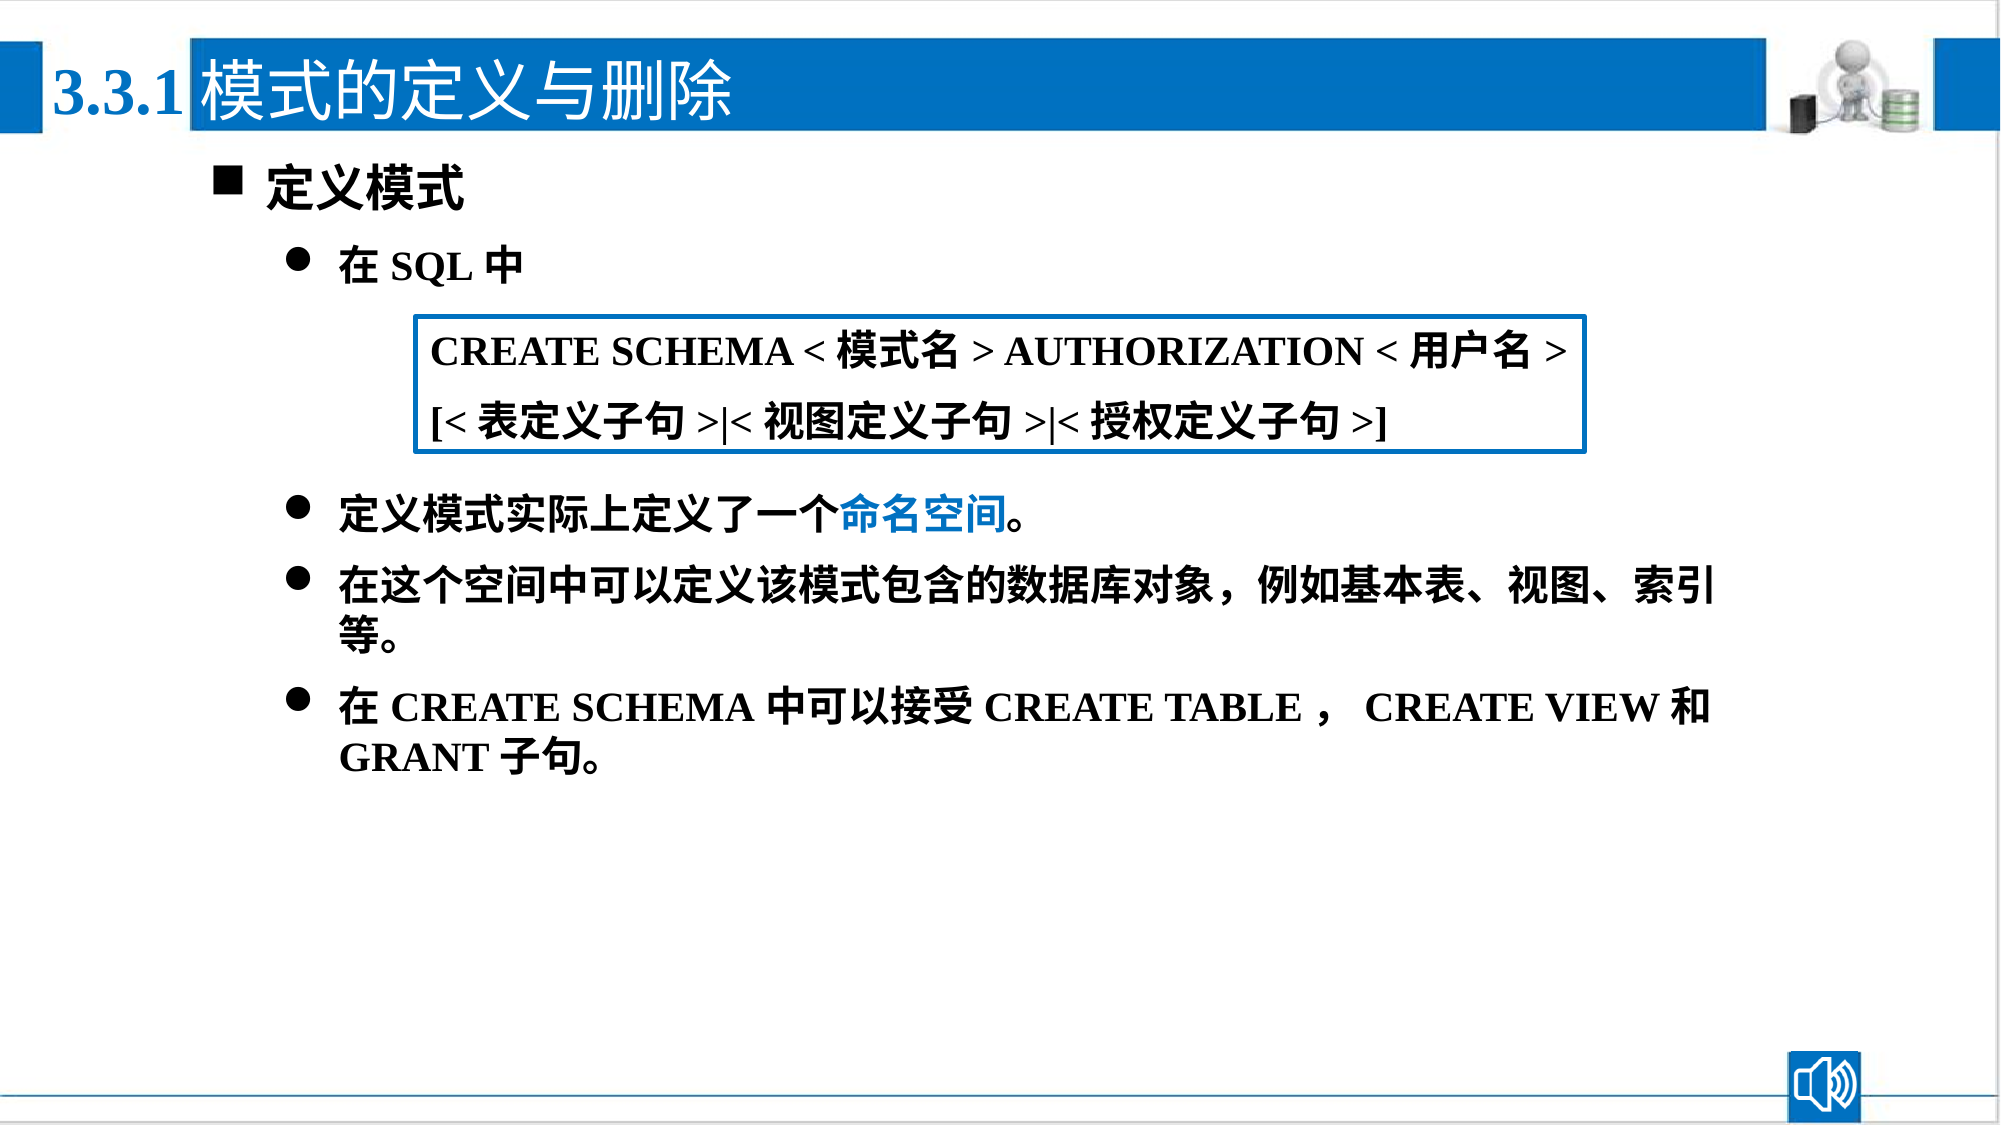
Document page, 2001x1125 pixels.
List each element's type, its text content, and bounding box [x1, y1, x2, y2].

picture [0, 0, 2001, 1125]
text_box 3.3.1 [37, 40, 211, 136]
text_box 在SQL中 [267, 231, 1768, 297]
text_box 定义模式实际上定义了一个命名空间。 在这个空间中可以定义该模式包含的数据库对象，例如基本表、视图、索引等。 在CREATE SCHEMA中可以接受CREATE TABLE，CREATE VIEW和GRANT子句。 [267, 480, 1768, 788]
text_box CREATE SCHEMA <模式名> AUTHORIZATION <用户名> [<表定义子句>|<视图定义子句>|<授权定义子句>] [413, 314, 1587, 454]
text_box 定义模式 [194, 148, 658, 224]
text_box 模式的定义与删除 [184, 41, 894, 136]
